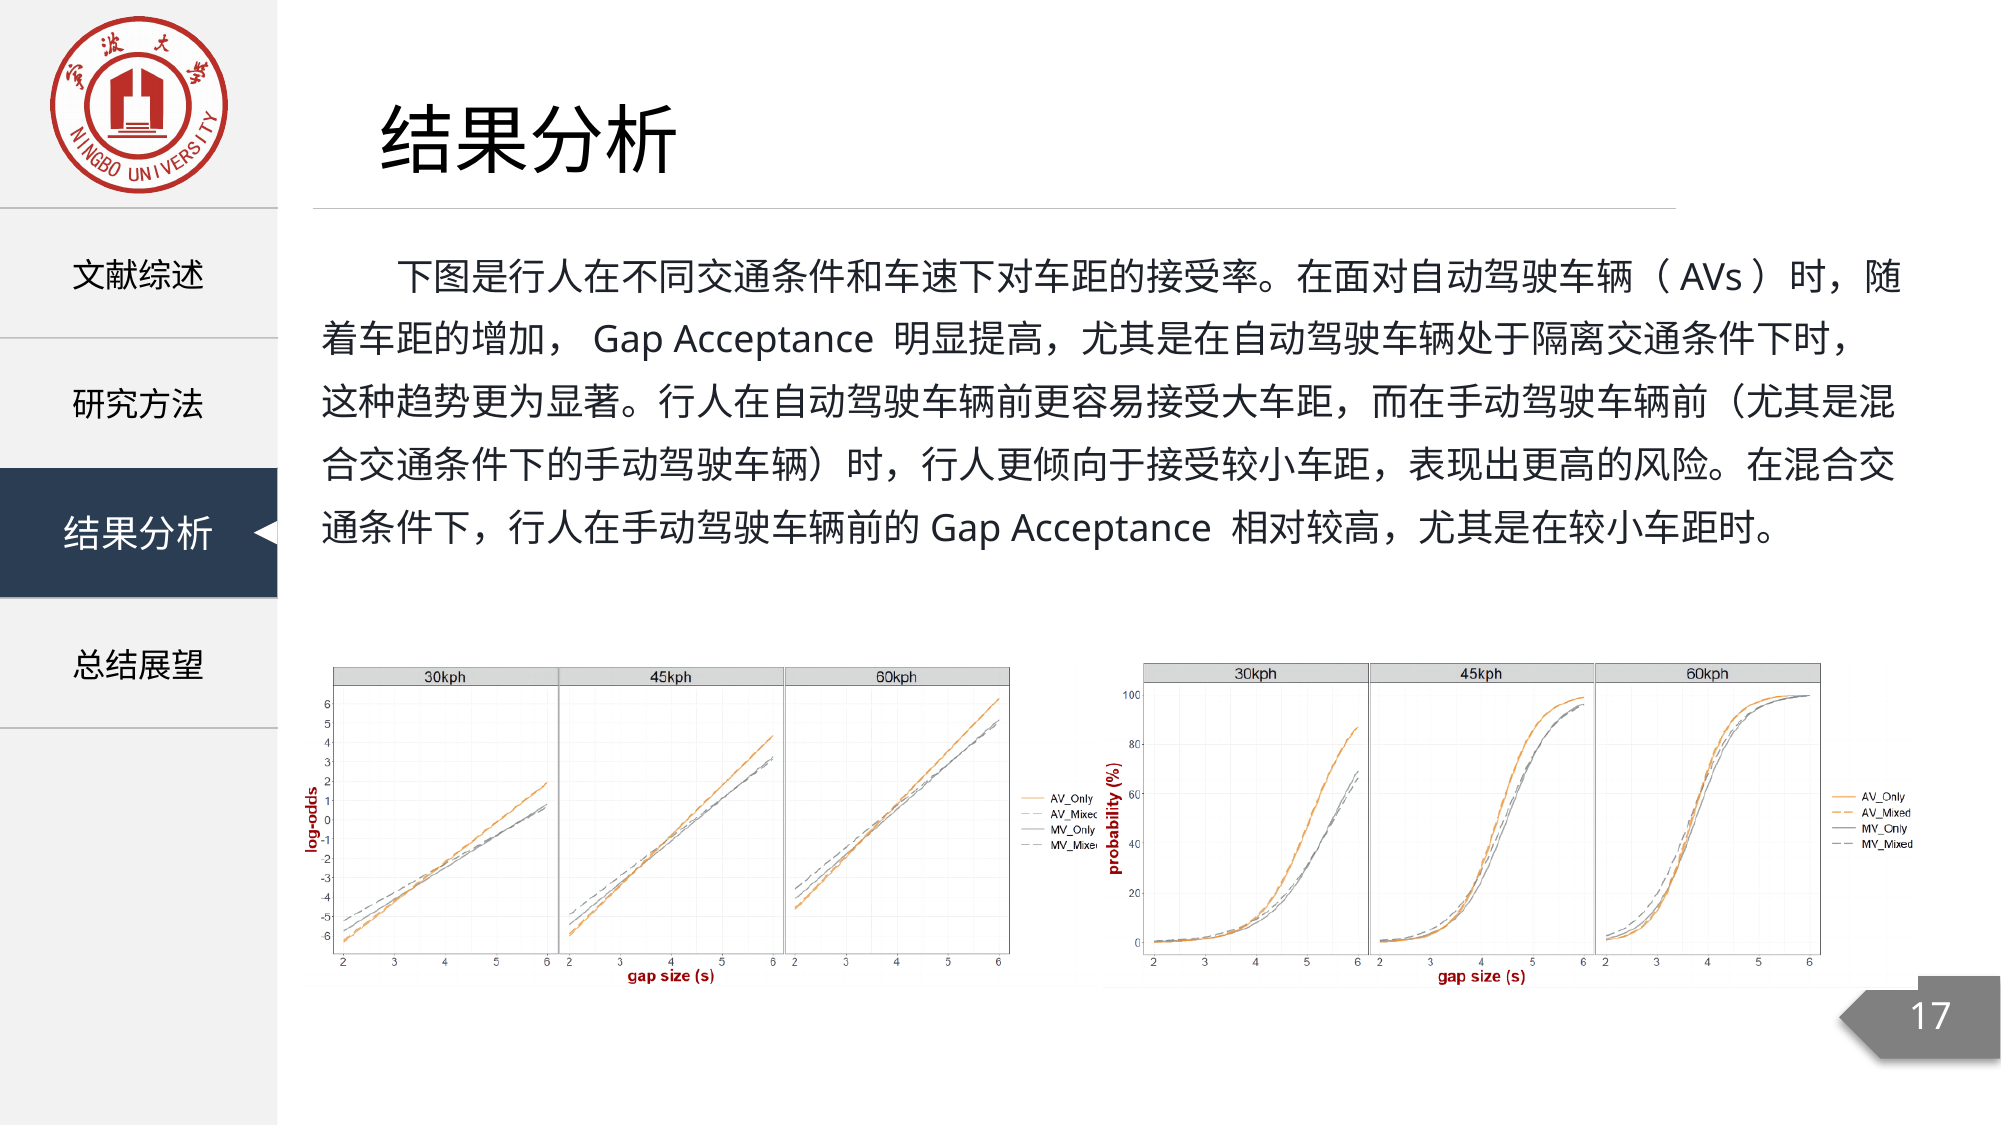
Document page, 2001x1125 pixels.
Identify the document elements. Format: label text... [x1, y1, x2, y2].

picture [279, 635, 1918, 990]
text_box 下图是行人在不同交通条件和车速下对车距的接受率。在面对自动驾驶车辆（AVs）时，随着车距的增加，Gap Acceptance 明显提高，尤其是在自动驾驶车辆处于隔离交通条件下时，这种趋势更为显著。行人在自动驾驶车辆前更容易接受大车距，而在手动驾驶车辆前（尤其是混合交通条件下的手动驾驶车辆）时，行人更倾向于接受较小车距，表现出更高的风险。在混合交通条件下，行人在手动驾驶车辆前的Gap Acceptance 相对较高，尤其是在较小车距时。 [306, 227, 1918, 557]
picture [50, 16, 228, 194]
text_box 结果分析 [364, 85, 695, 190]
